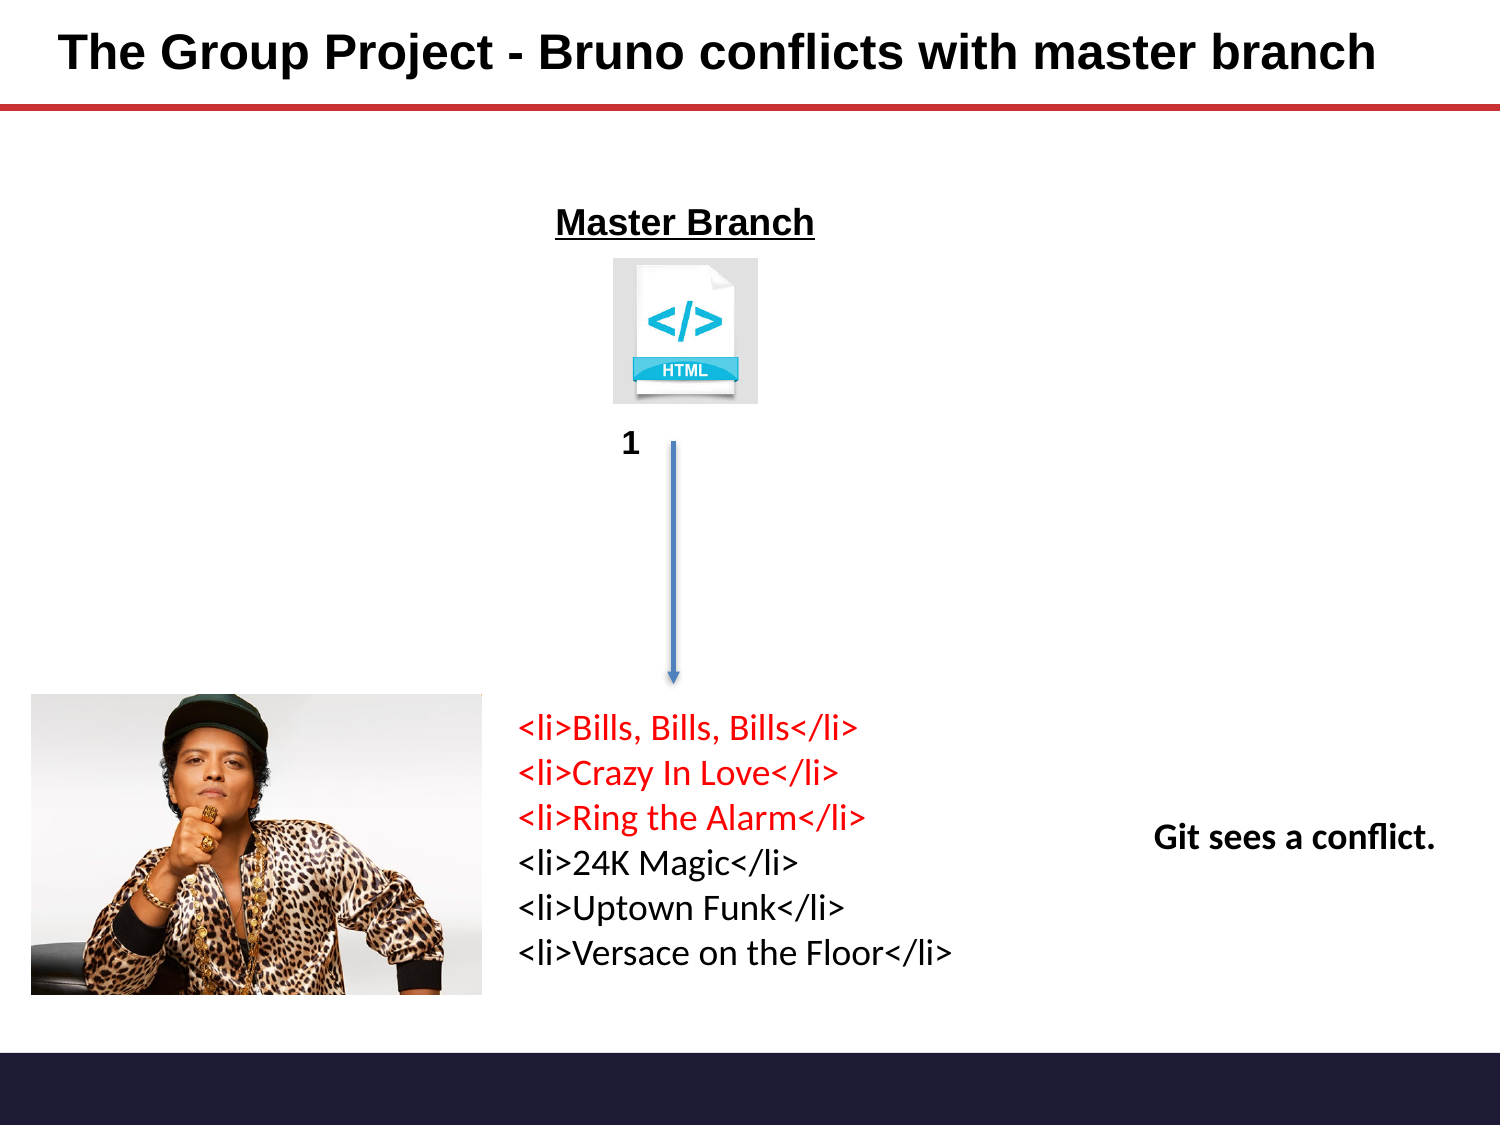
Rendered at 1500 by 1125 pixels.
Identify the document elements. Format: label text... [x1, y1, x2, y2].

text_box Master Branch [547, 190, 824, 251]
picture [613, 258, 759, 404]
picture [31, 694, 482, 996]
text_box [667, 440, 680, 685]
text_box The Group Project - Bruno conflicts with master branch [49, 12, 1428, 88]
text_box 1 [614, 414, 648, 469]
text_box <li>Bills, Bills, Bills</li> <li>Crazy In Love</li> <li>Ring the Alarm</li> <li>24K Magic</li> <li>Uptown Funk</li> <li>Versace on the Floor</li> [510, 694, 1262, 980]
text_box Git sees a conflict. [1146, 804, 1445, 865]
